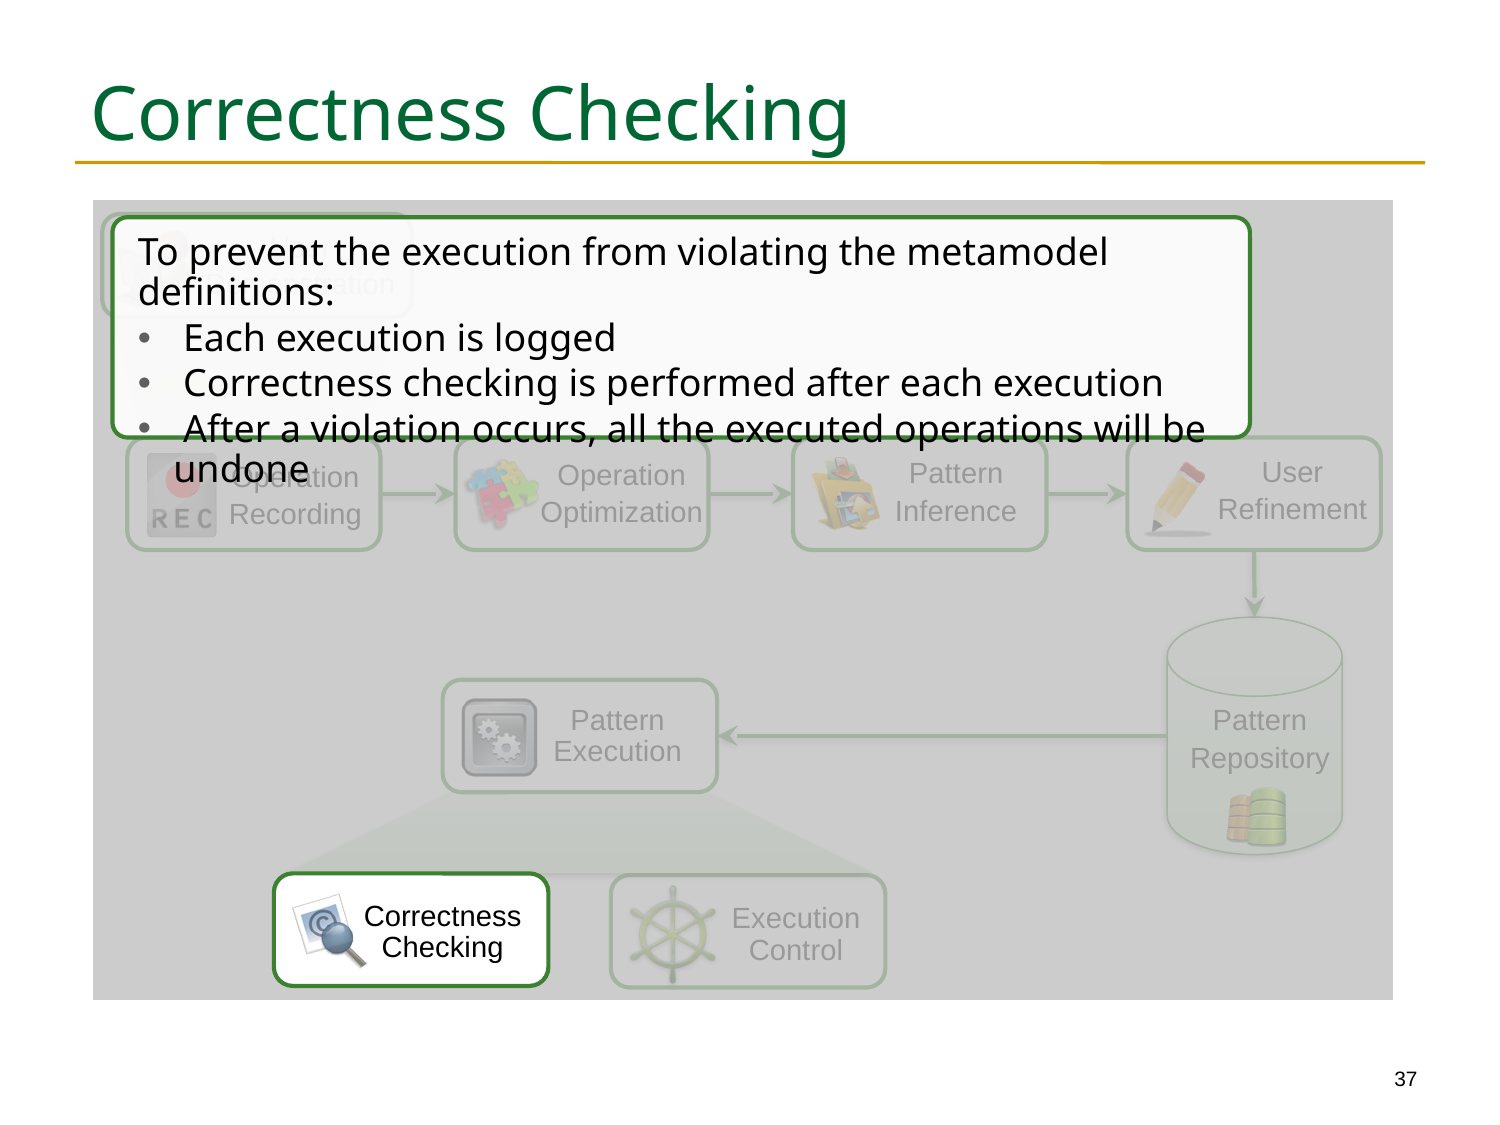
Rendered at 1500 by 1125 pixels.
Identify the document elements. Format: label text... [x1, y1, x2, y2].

text_box [93, 200, 1393, 1000]
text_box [442, 679, 718, 793]
title Correctness Checking [74, 32, 1426, 163]
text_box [1127, 437, 1383, 551]
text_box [455, 447, 734, 551]
slide_number 37 [1379, 1048, 1442, 1099]
picture [612, 874, 732, 995]
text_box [102, 213, 412, 318]
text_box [273, 873, 549, 987]
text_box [127, 447, 394, 551]
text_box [112, 216, 1251, 438]
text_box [1166, 616, 1346, 855]
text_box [792, 447, 1069, 551]
